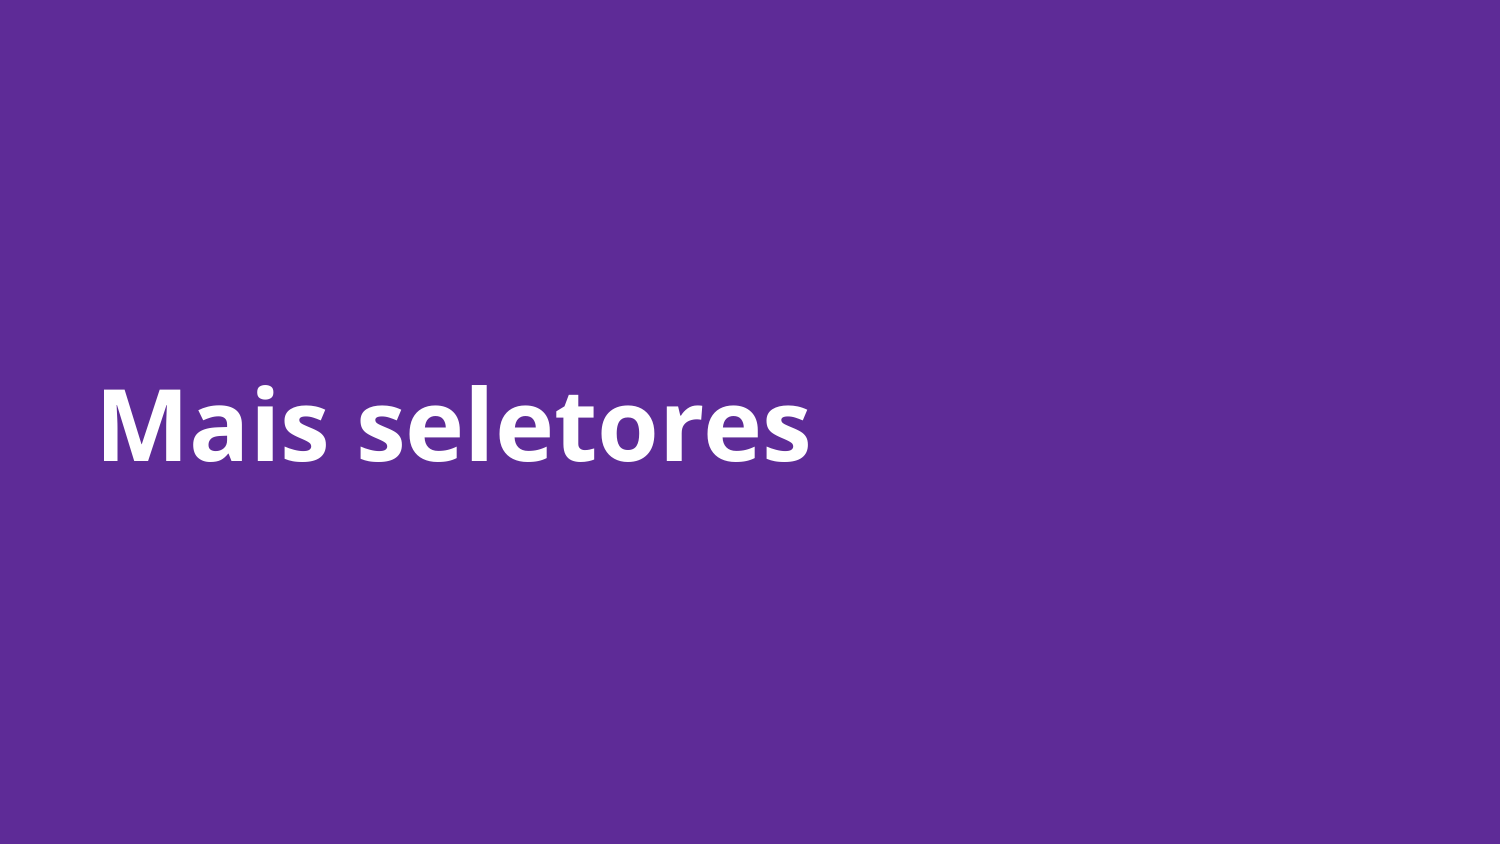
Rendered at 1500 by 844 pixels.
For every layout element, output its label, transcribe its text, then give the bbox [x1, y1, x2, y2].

title Mais seletores [80, 86, 1337, 758]
